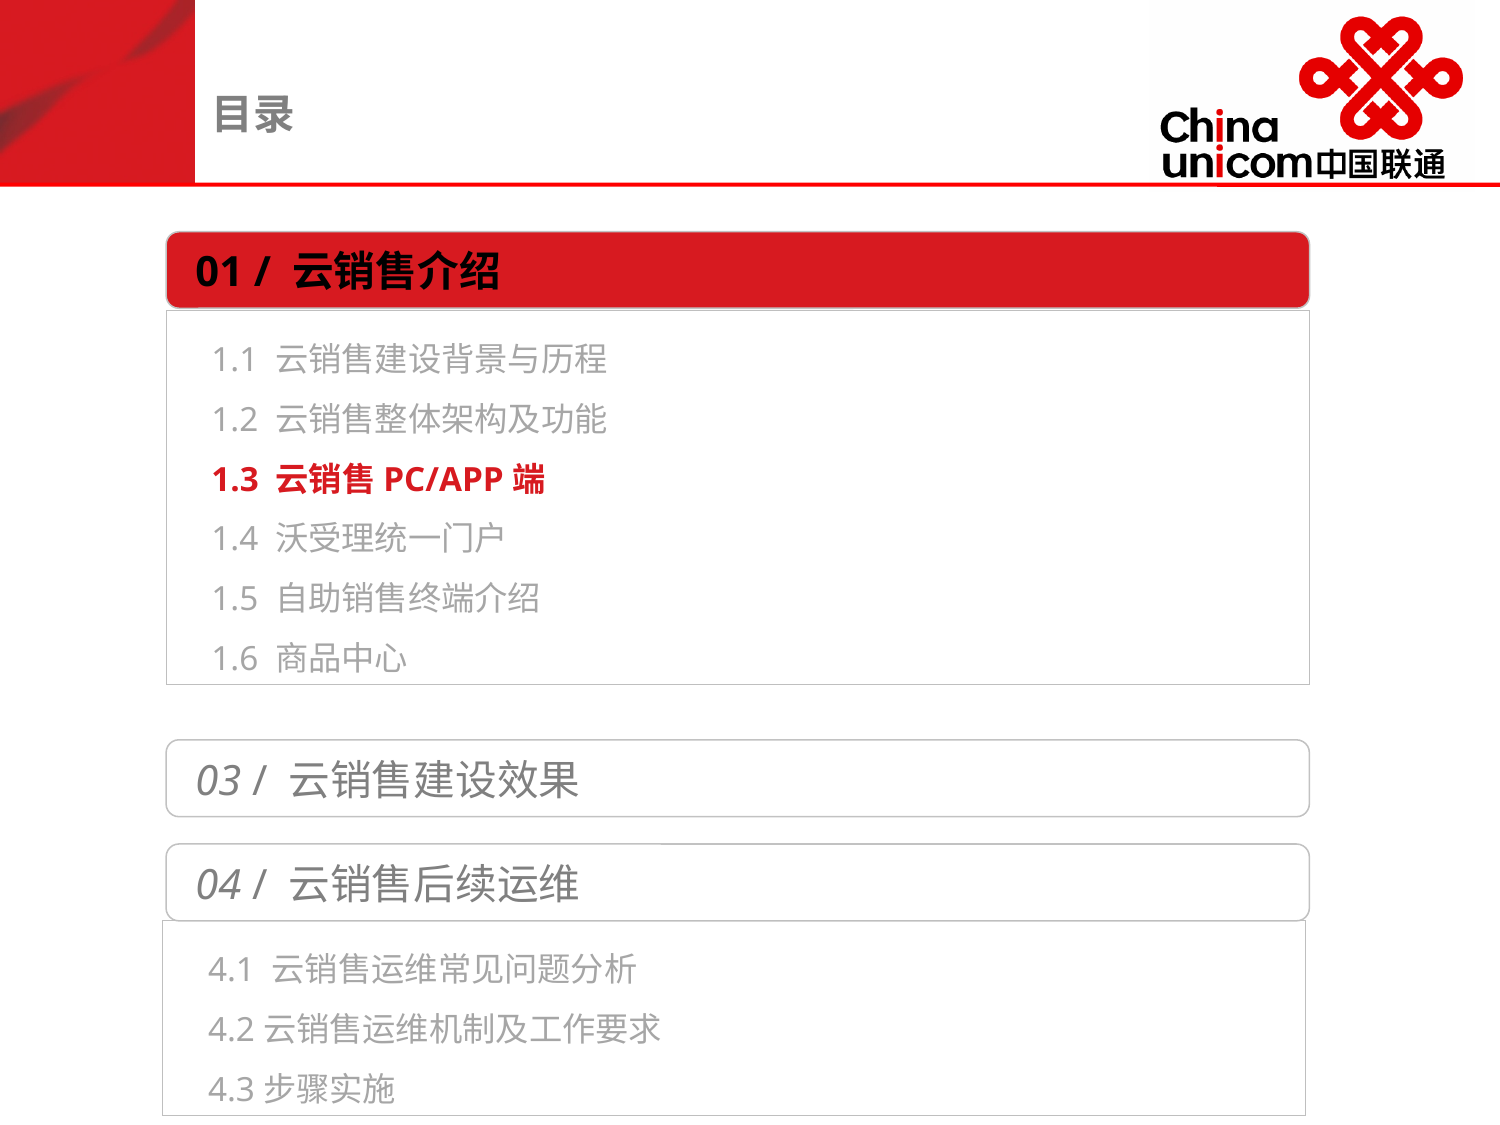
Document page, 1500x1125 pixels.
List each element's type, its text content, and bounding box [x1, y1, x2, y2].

text_box 目录 [197, 66, 1176, 160]
picture [0, 0, 195, 182]
picture [1149, 0, 1475, 182]
text_box 03 / 云销售建设效果 [166, 739, 1310, 817]
text_box 04 / 云销售后续运维 [166, 843, 1310, 920]
text_box 01 / 云销售介绍 [166, 231, 1310, 309]
picture [1149, 187, 1475, 192]
text_box 1.1 云销售建设背景与历程 1.2 云销售整体架构及功能 1.3 云销售PC/APP端 1.4 沃受理统一门户 1.5 自助销售终端介绍 1.6 商品中心 [166, 310, 1310, 685]
text_box 4.1 云销售运维常见问题分析 4.2云销售运维机制及工作要求 4.3步骤实施 [162, 920, 1306, 1116]
